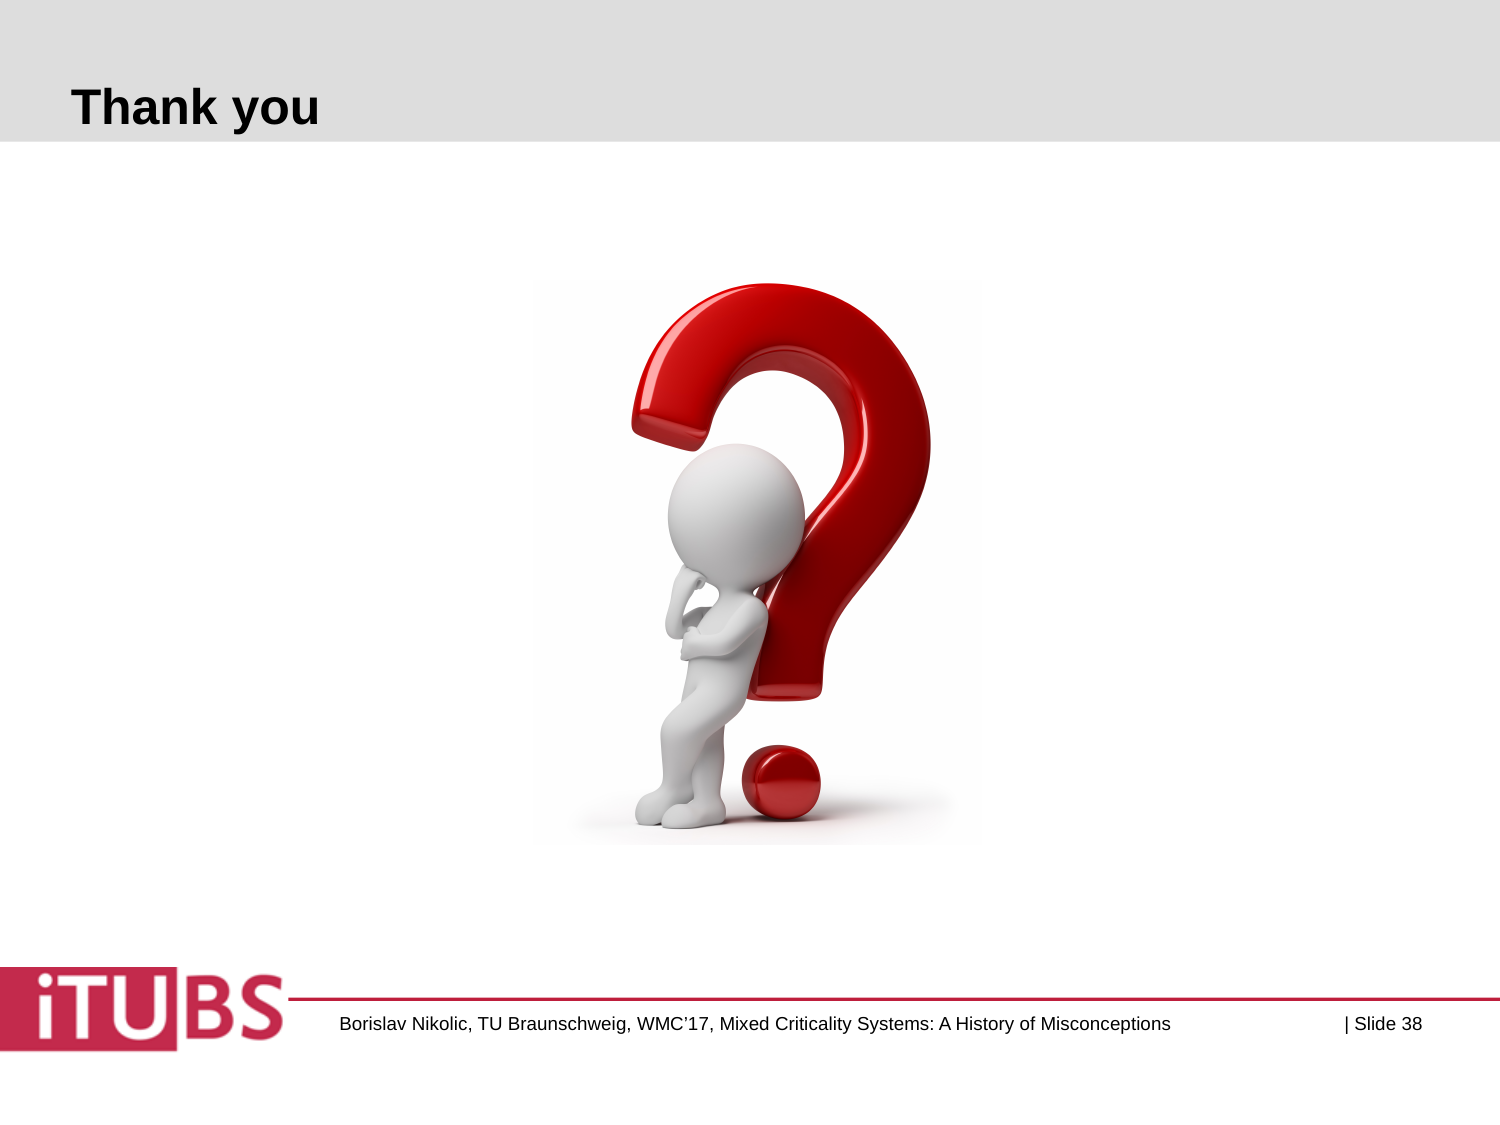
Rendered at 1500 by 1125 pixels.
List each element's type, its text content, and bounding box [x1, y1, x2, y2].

picture [0, 967, 289, 1059]
title Thank you [70, 18, 1289, 135]
picture [533, 280, 982, 845]
